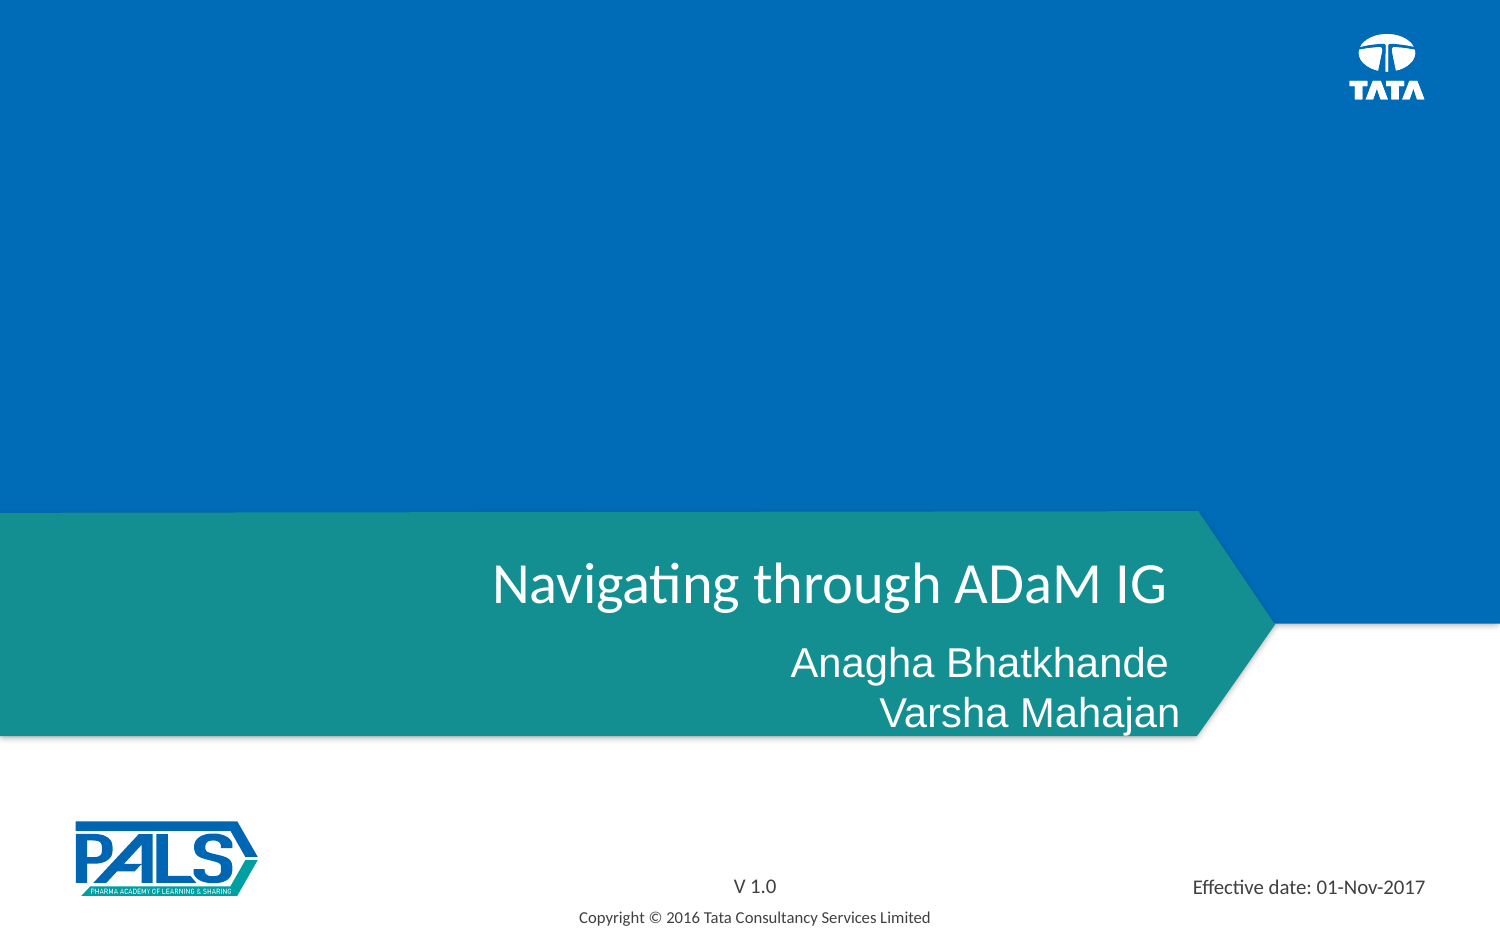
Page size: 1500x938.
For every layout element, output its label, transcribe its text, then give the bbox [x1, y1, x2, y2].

text_box Copyright © 2016 Tata Consultancy Services Limited [521, 907, 989, 928]
text_box Effective date: 01-Nov-2017 [1155, 873, 1426, 899]
text_box V 1.0 [733, 872, 777, 898]
picture [1349, 33, 1425, 100]
subtitle Anagha Bhatkhande Varsha Mahajan [0, 628, 1196, 712]
title Navigating through ADaM IG [0, 534, 1196, 625]
